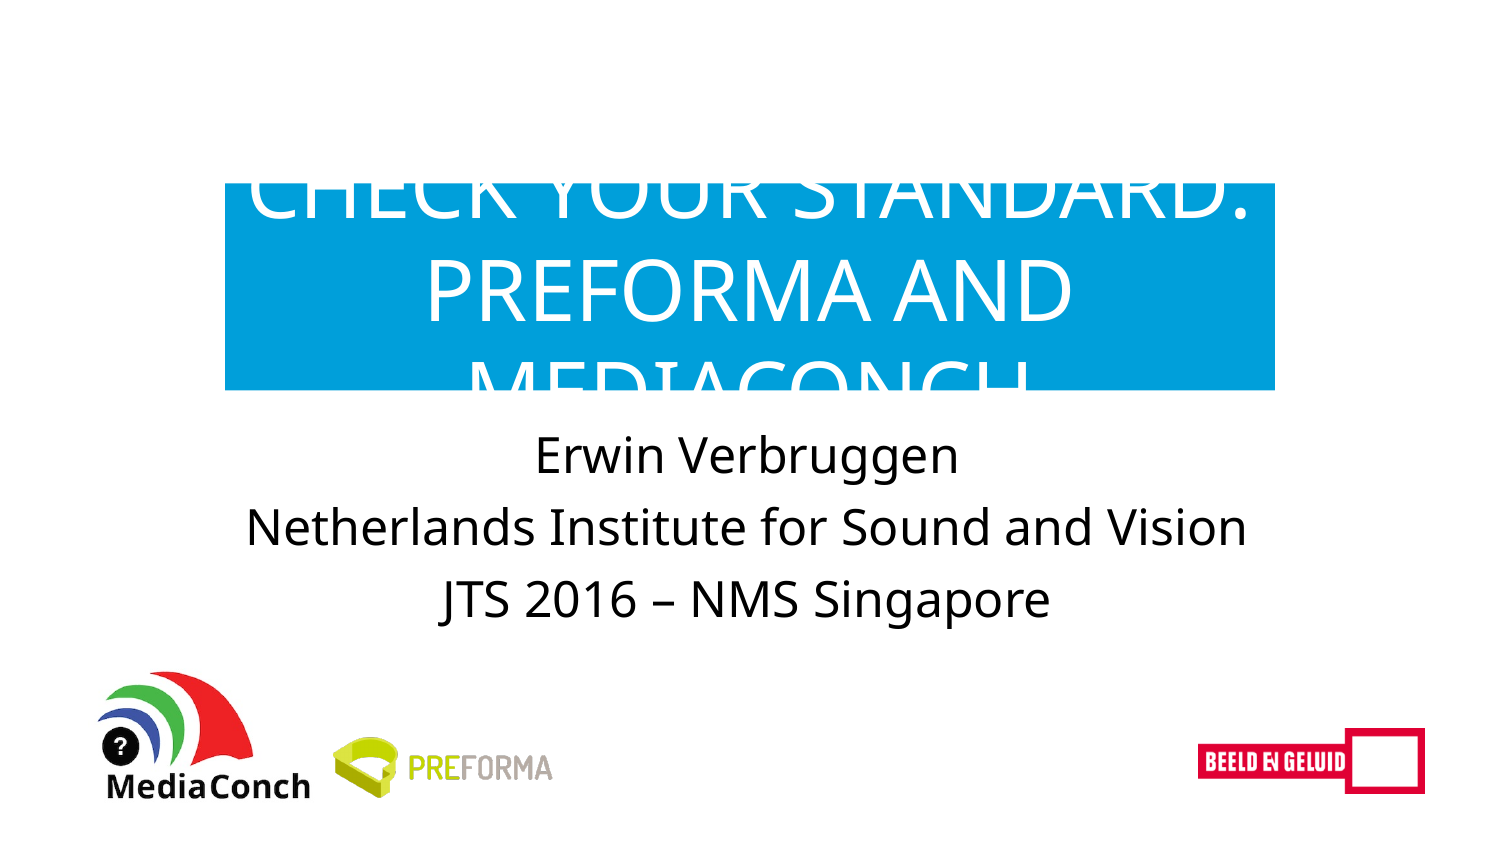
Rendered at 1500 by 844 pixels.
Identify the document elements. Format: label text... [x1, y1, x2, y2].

picture [1198, 728, 1425, 794]
title Check Your Standard: PREFORMA and MediaConch [225, 183, 1275, 391]
subtitle Erwin Verbruggen Netherlands Institute for Sound and Vision JTS 2016 – NMS Singapore [225, 418, 1275, 635]
picture [88, 657, 562, 813]
